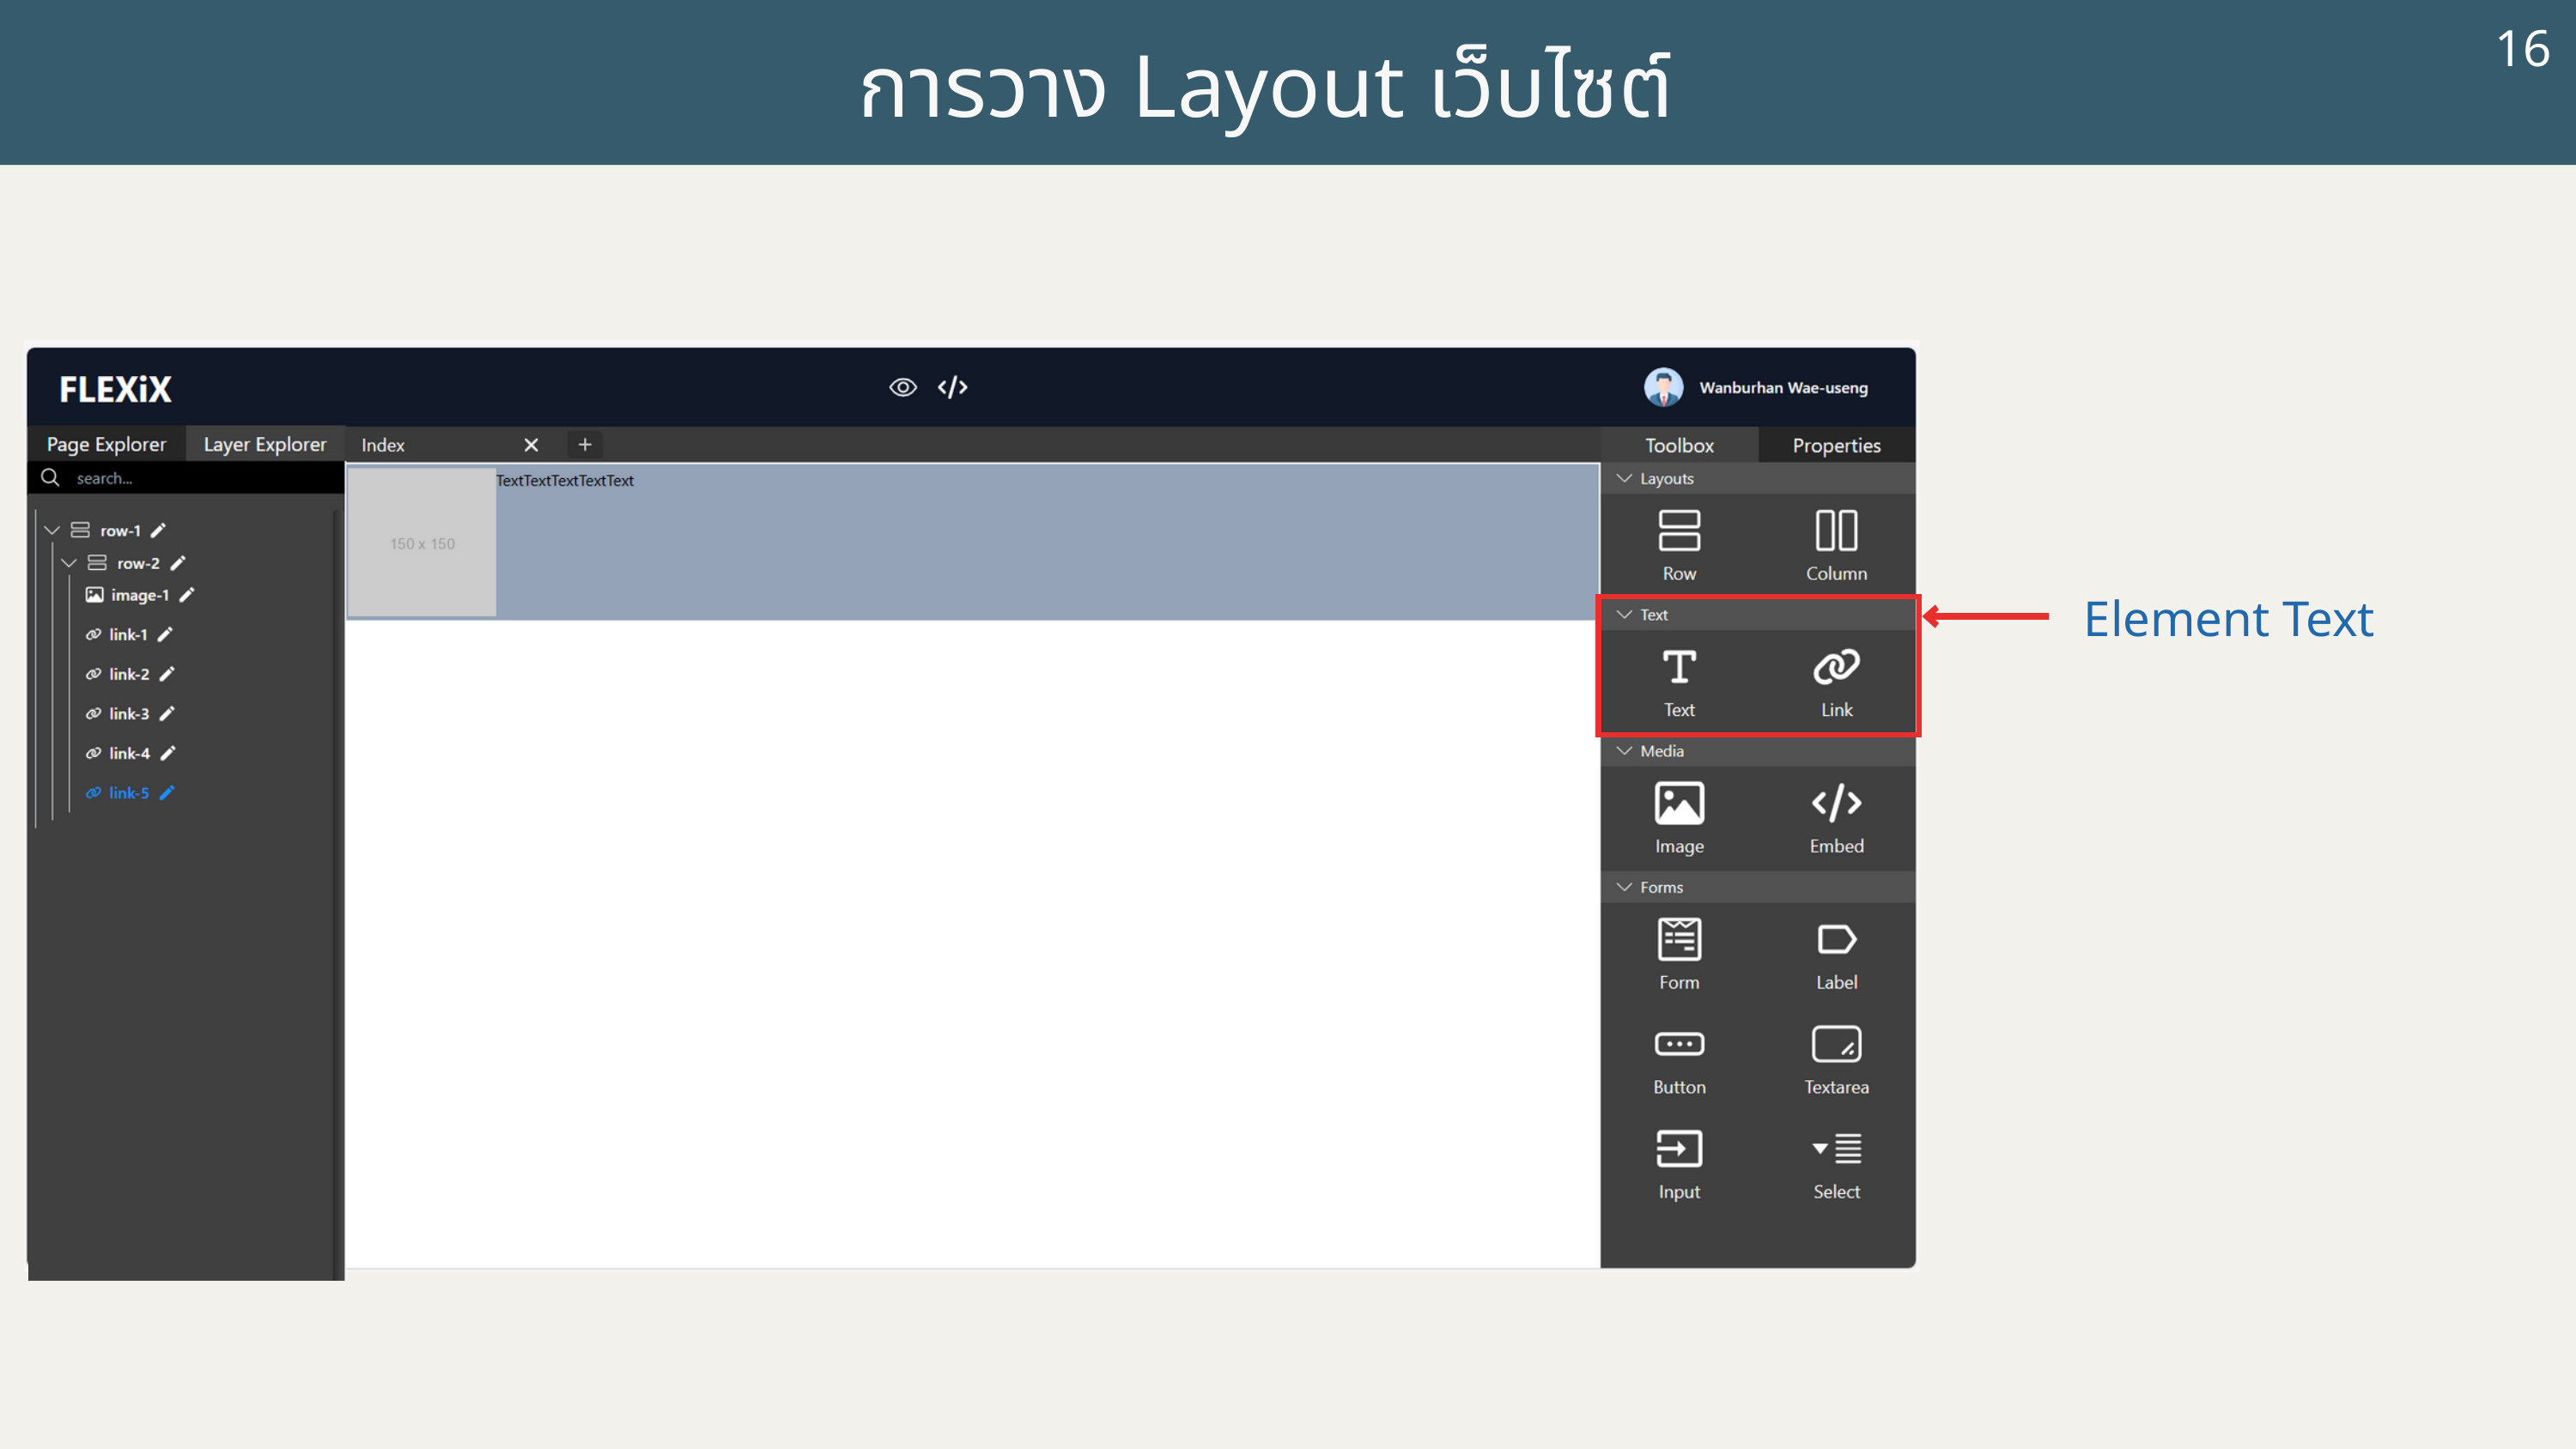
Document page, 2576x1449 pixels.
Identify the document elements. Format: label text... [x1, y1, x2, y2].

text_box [1598, 596, 1920, 736]
text_box [28, 421, 347, 1281]
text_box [0, 0, 2576, 166]
text_box [23, 340, 1920, 1272]
text_box Element Text [2049, 579, 2410, 647]
